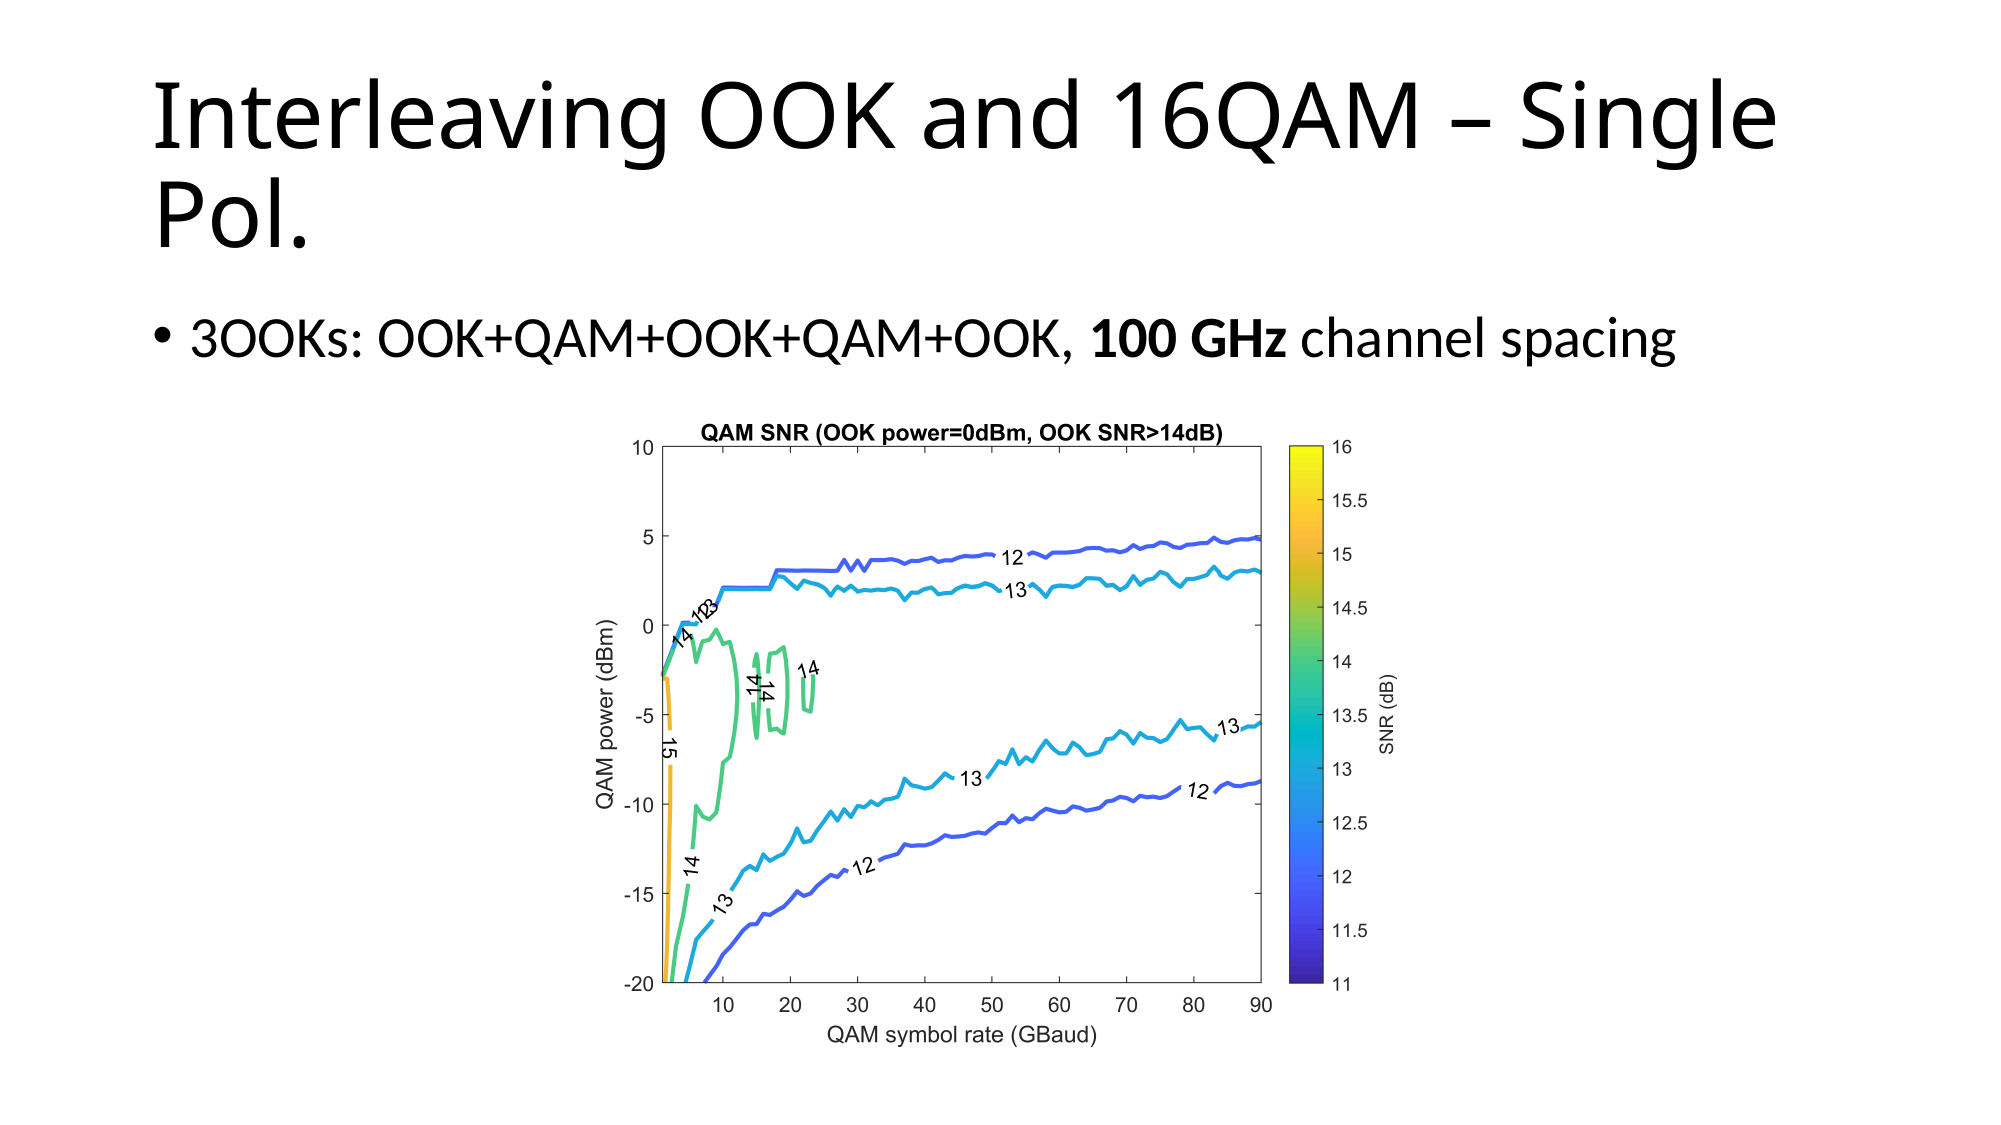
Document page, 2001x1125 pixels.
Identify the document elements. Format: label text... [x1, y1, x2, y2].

title Interleaving OOK and 16QAM – Single Pol. [137, 59, 1863, 278]
picture [562, 397, 1438, 1055]
list 3OOKs: OOK+QAM+OOK+QAM+OOK, 100 GHz channel spacing [137, 299, 1863, 1014]
